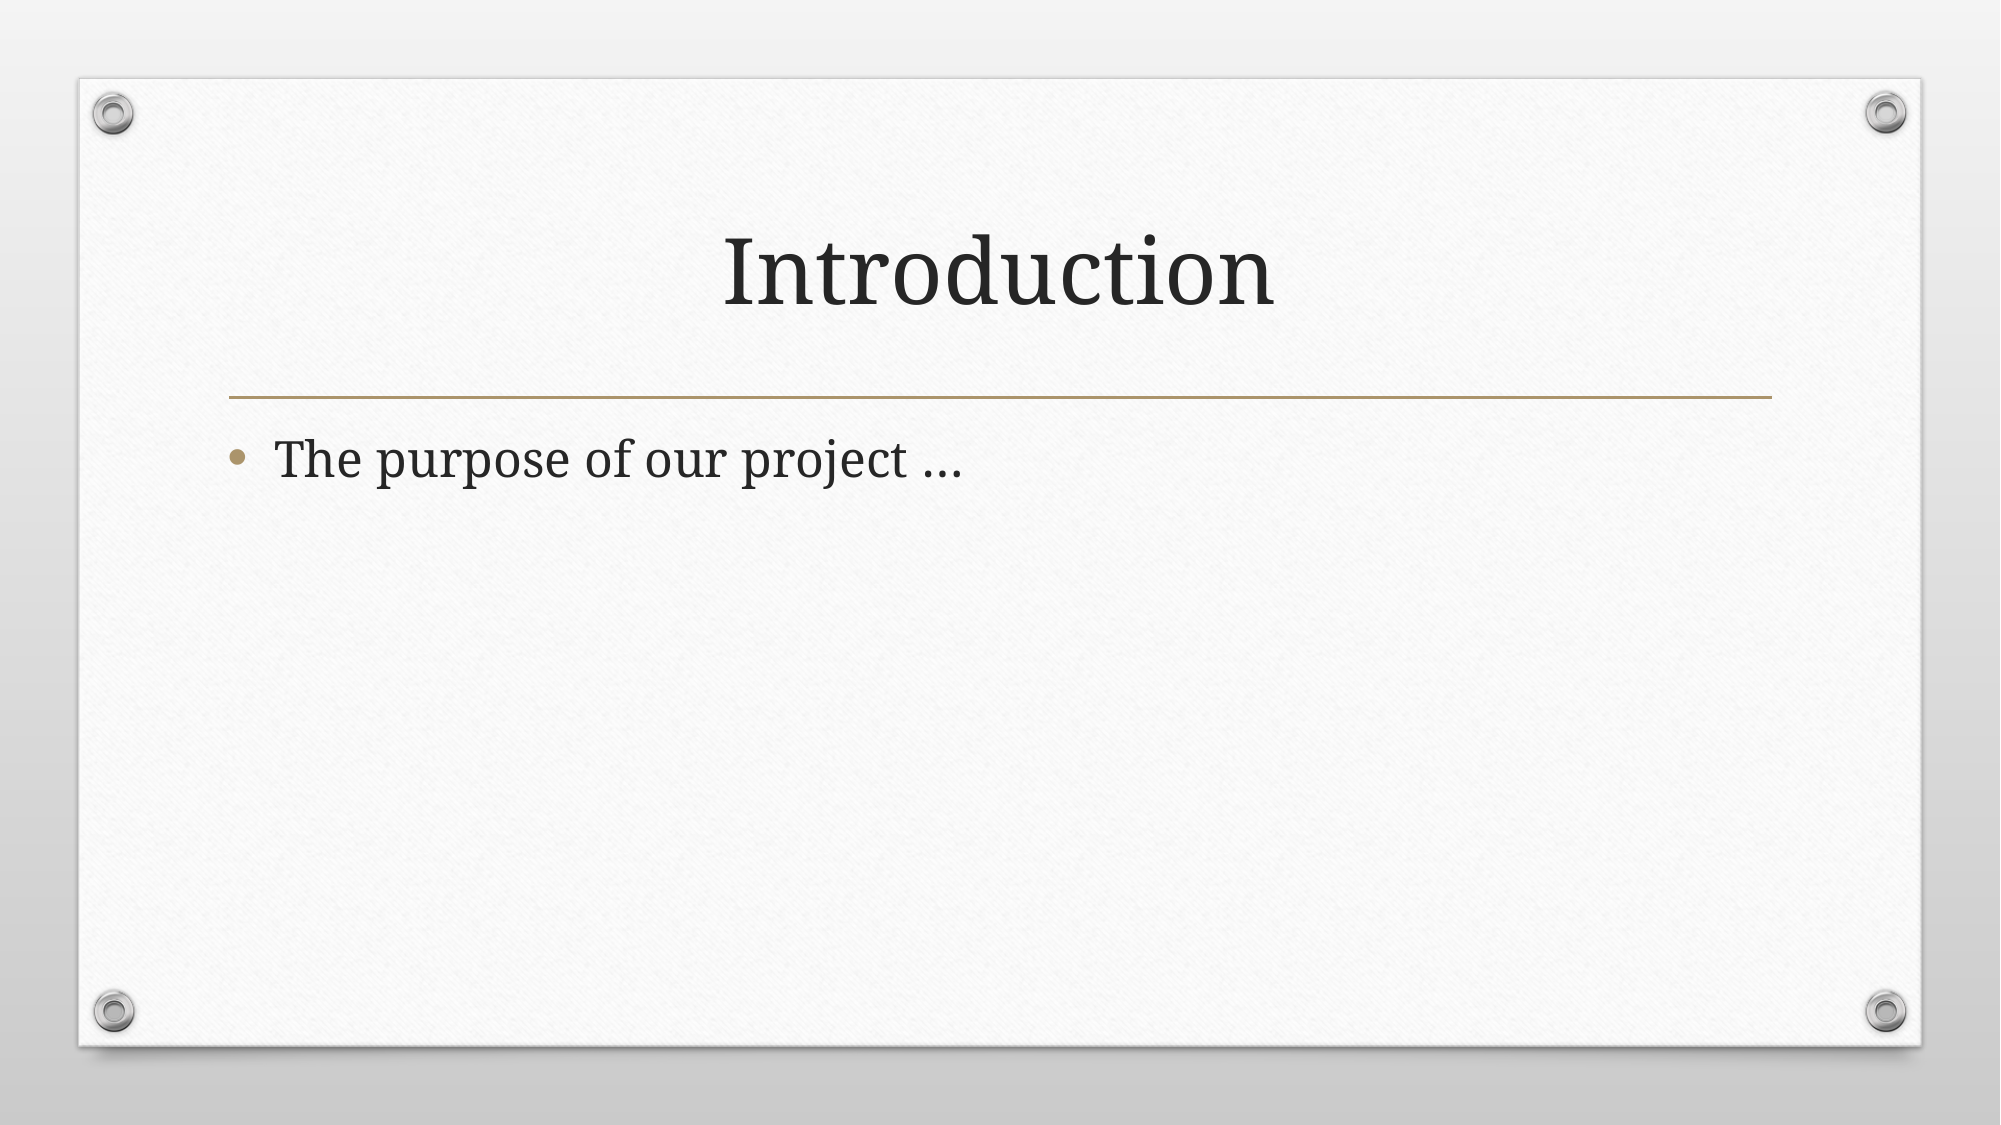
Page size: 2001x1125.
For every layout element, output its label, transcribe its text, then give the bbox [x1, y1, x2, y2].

picture [0, 0, 2000, 1125]
title Introduction [212, 161, 1788, 375]
list The purpose of our project … [212, 419, 1788, 964]
